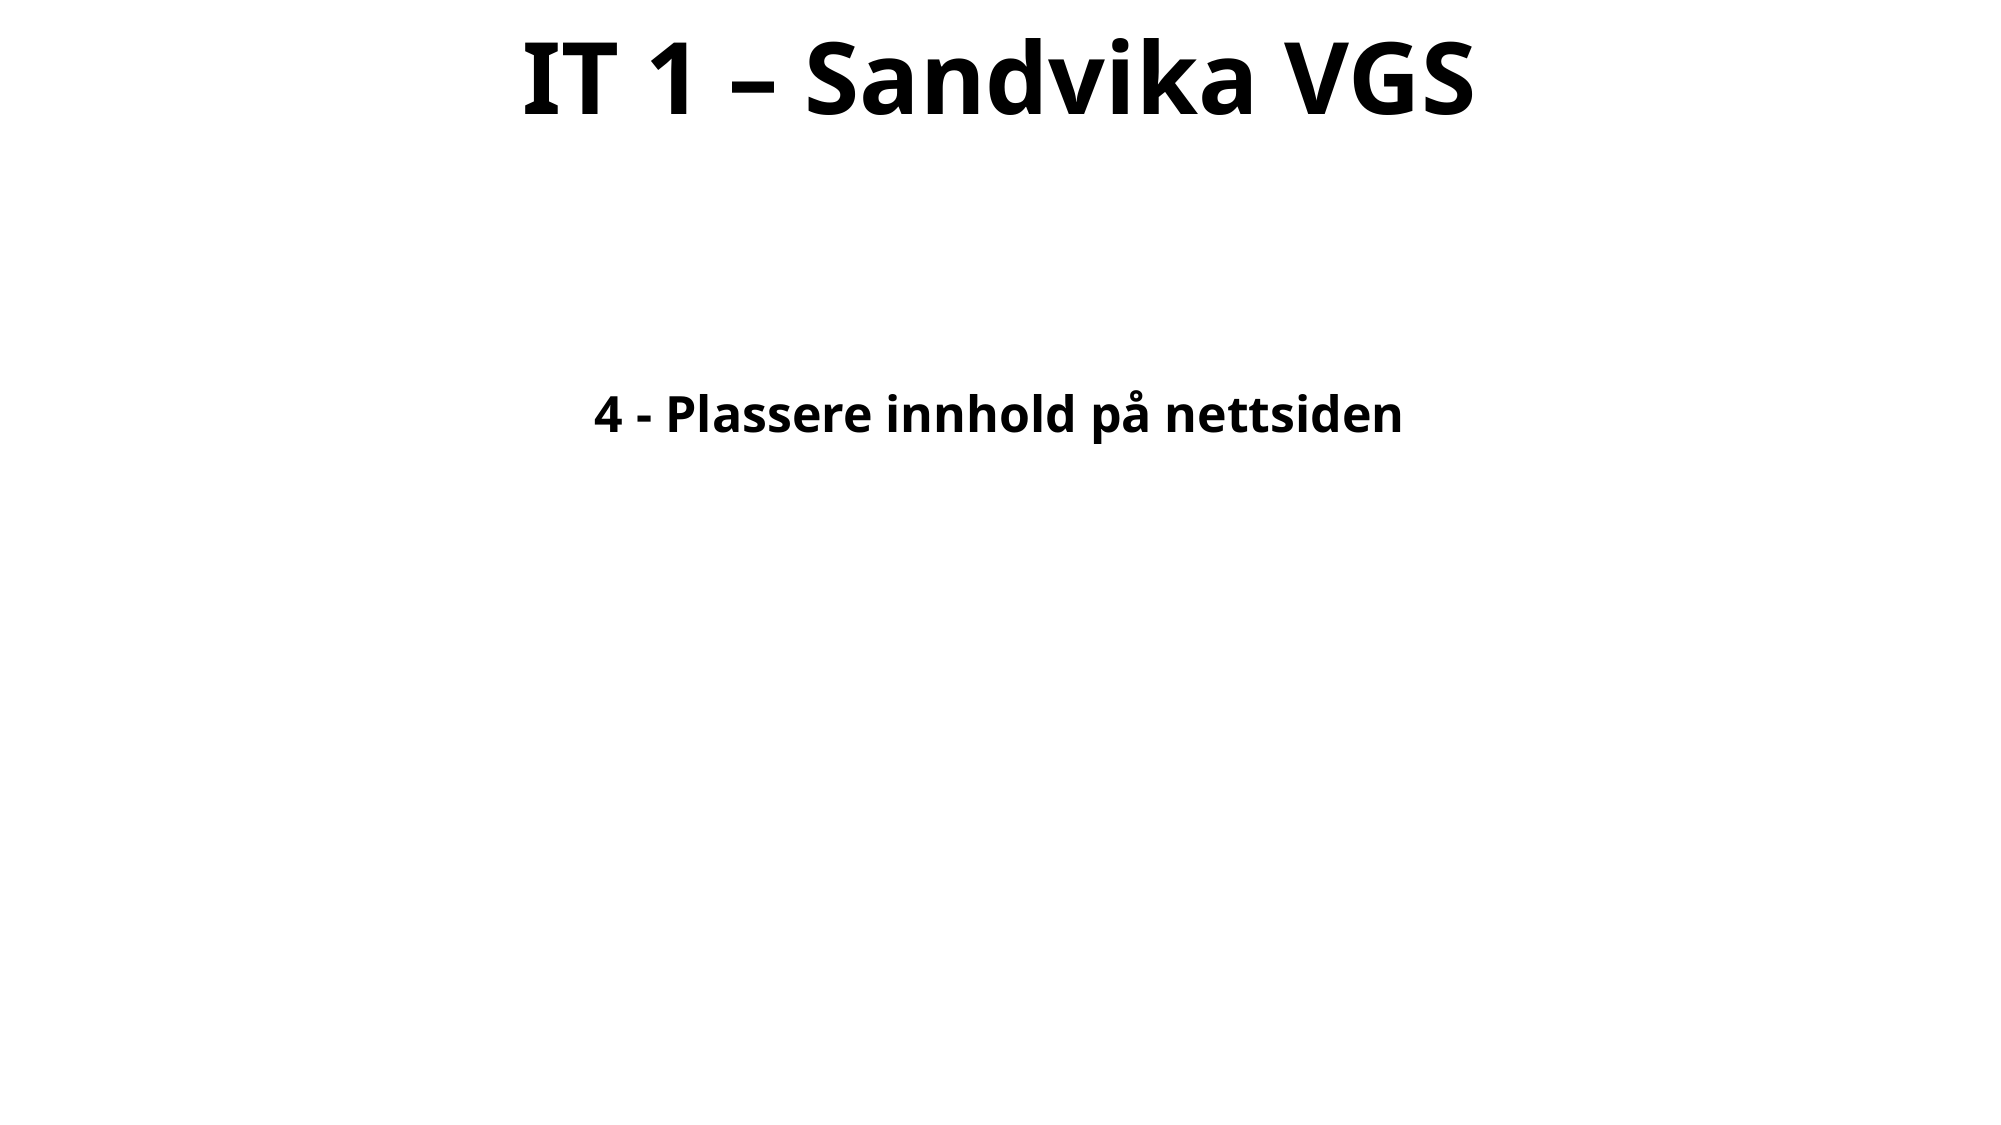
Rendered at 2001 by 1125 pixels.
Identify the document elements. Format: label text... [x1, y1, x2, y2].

text_box 4 - Plassere innhold på nettsiden [249, 381, 1750, 654]
title IT 1 – Sandvika VGS [249, 0, 1750, 144]
